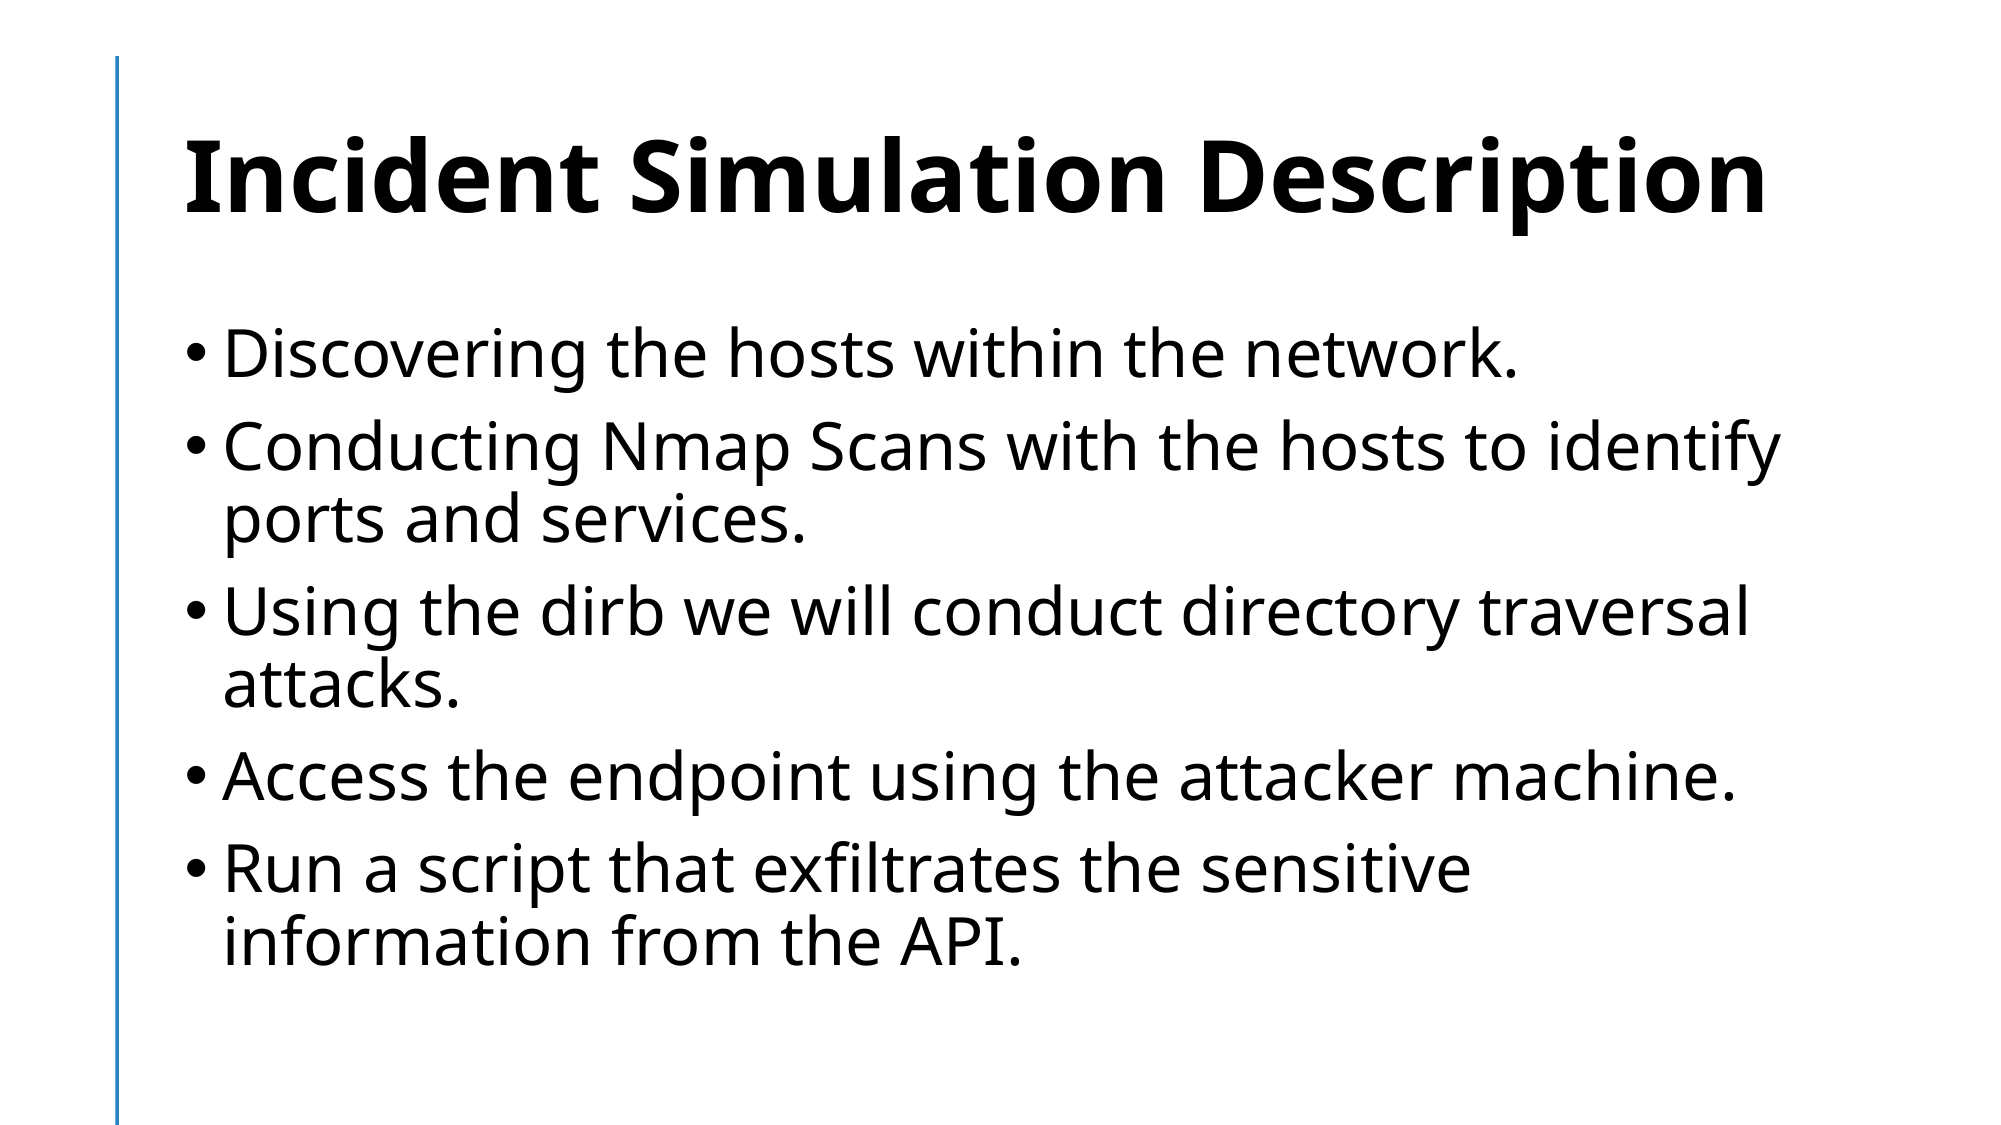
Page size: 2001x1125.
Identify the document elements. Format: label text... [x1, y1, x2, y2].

title Incident Simulation Description [169, 77, 1895, 295]
list Discovering the hosts within the network. Conducting Nmap Scans with the hosts to identify ports and services. Using the dirb we will conduct directory traversal attacks. Access the endpoint using the attacker machine. Run a script that exfiltrates the sensitive information from the API. [169, 312, 1895, 1026]
